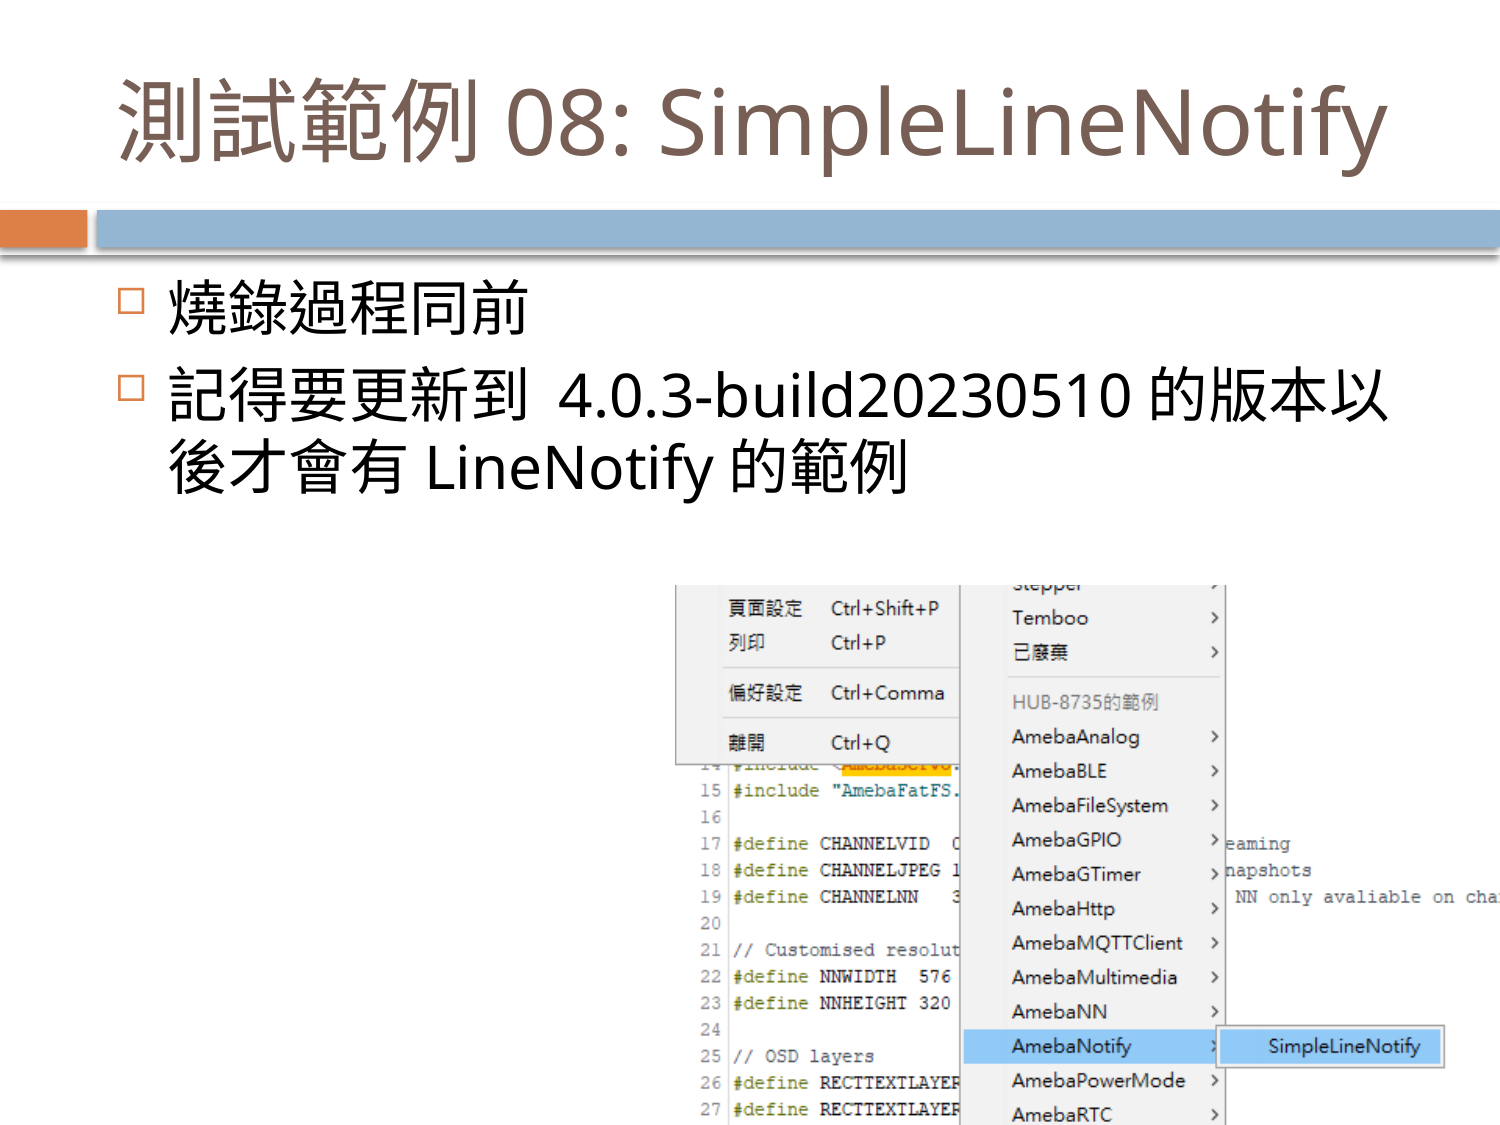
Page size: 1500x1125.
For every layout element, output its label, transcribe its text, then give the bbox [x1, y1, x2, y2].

list 燒錄過程同前 記得要更新到 4.0.3-build20230510的版本以後才會有LineNotify的範例 [100, 262, 1438, 1000]
picture [674, 585, 1500, 1125]
title 測試範例08: SimpleLineNotify [100, 37, 1438, 200]
